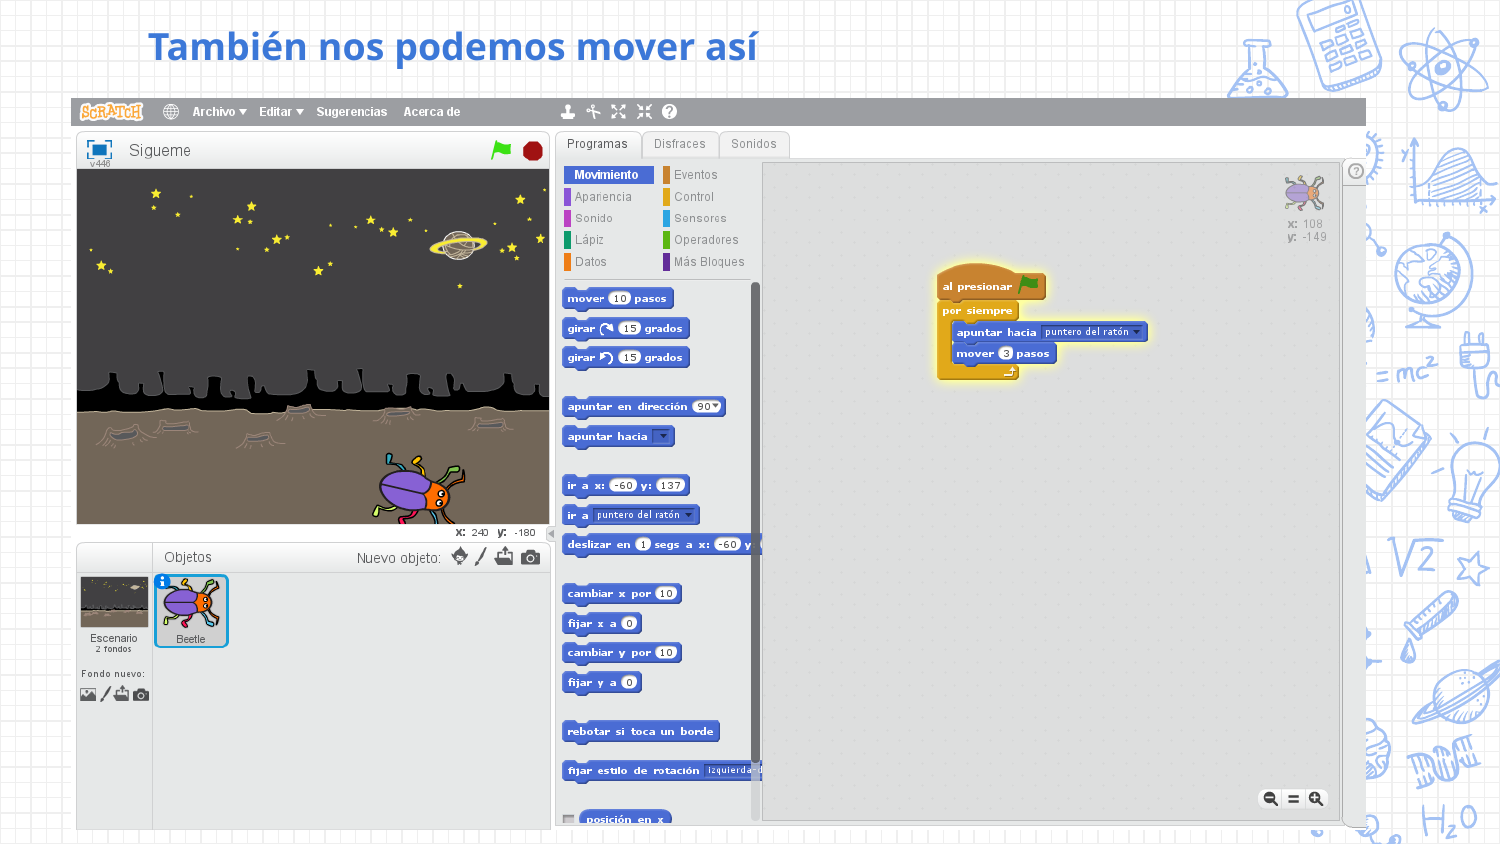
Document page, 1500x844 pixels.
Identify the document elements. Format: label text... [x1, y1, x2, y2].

picture [71, 97, 1366, 830]
text_box También nos podemos mover así [133, 23, 1141, 83]
